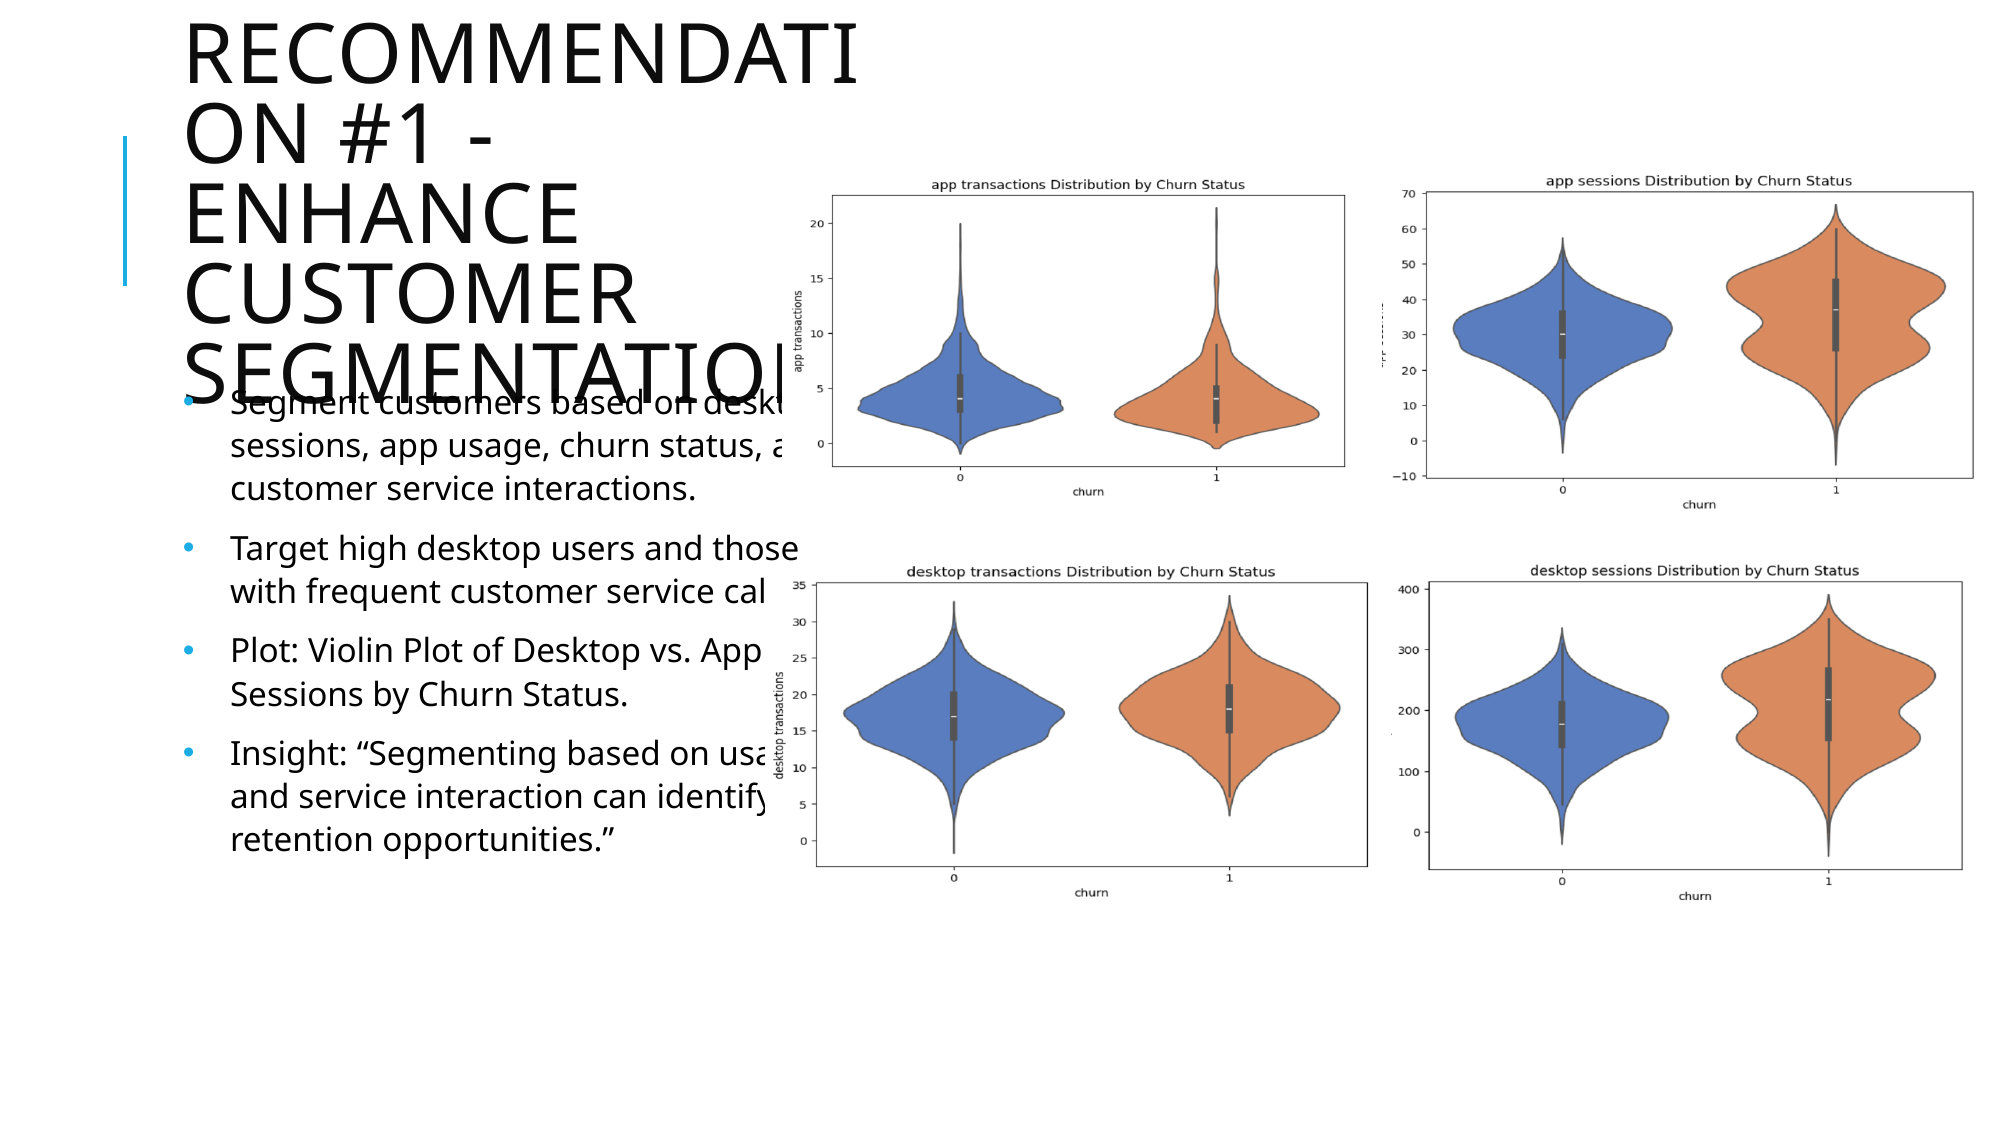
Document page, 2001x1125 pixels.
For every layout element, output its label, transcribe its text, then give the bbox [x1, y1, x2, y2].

picture [765, 562, 2000, 905]
list Segment customers based on desktop sessions, app usage, churn status, and customer service interactions. Target high desktop users and those with frequent customer service calls. Plot: Violin Plot of Desktop vs. App Sessions by Churn Status. Insight: “Segmenting based on usage and service interaction can identify retention opportunities.” [168, 370, 888, 988]
picture [782, 176, 1382, 499]
title Recommendation #1 - Enhance Customer Segmentation [168, 77, 888, 363]
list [1367, 171, 2000, 514]
